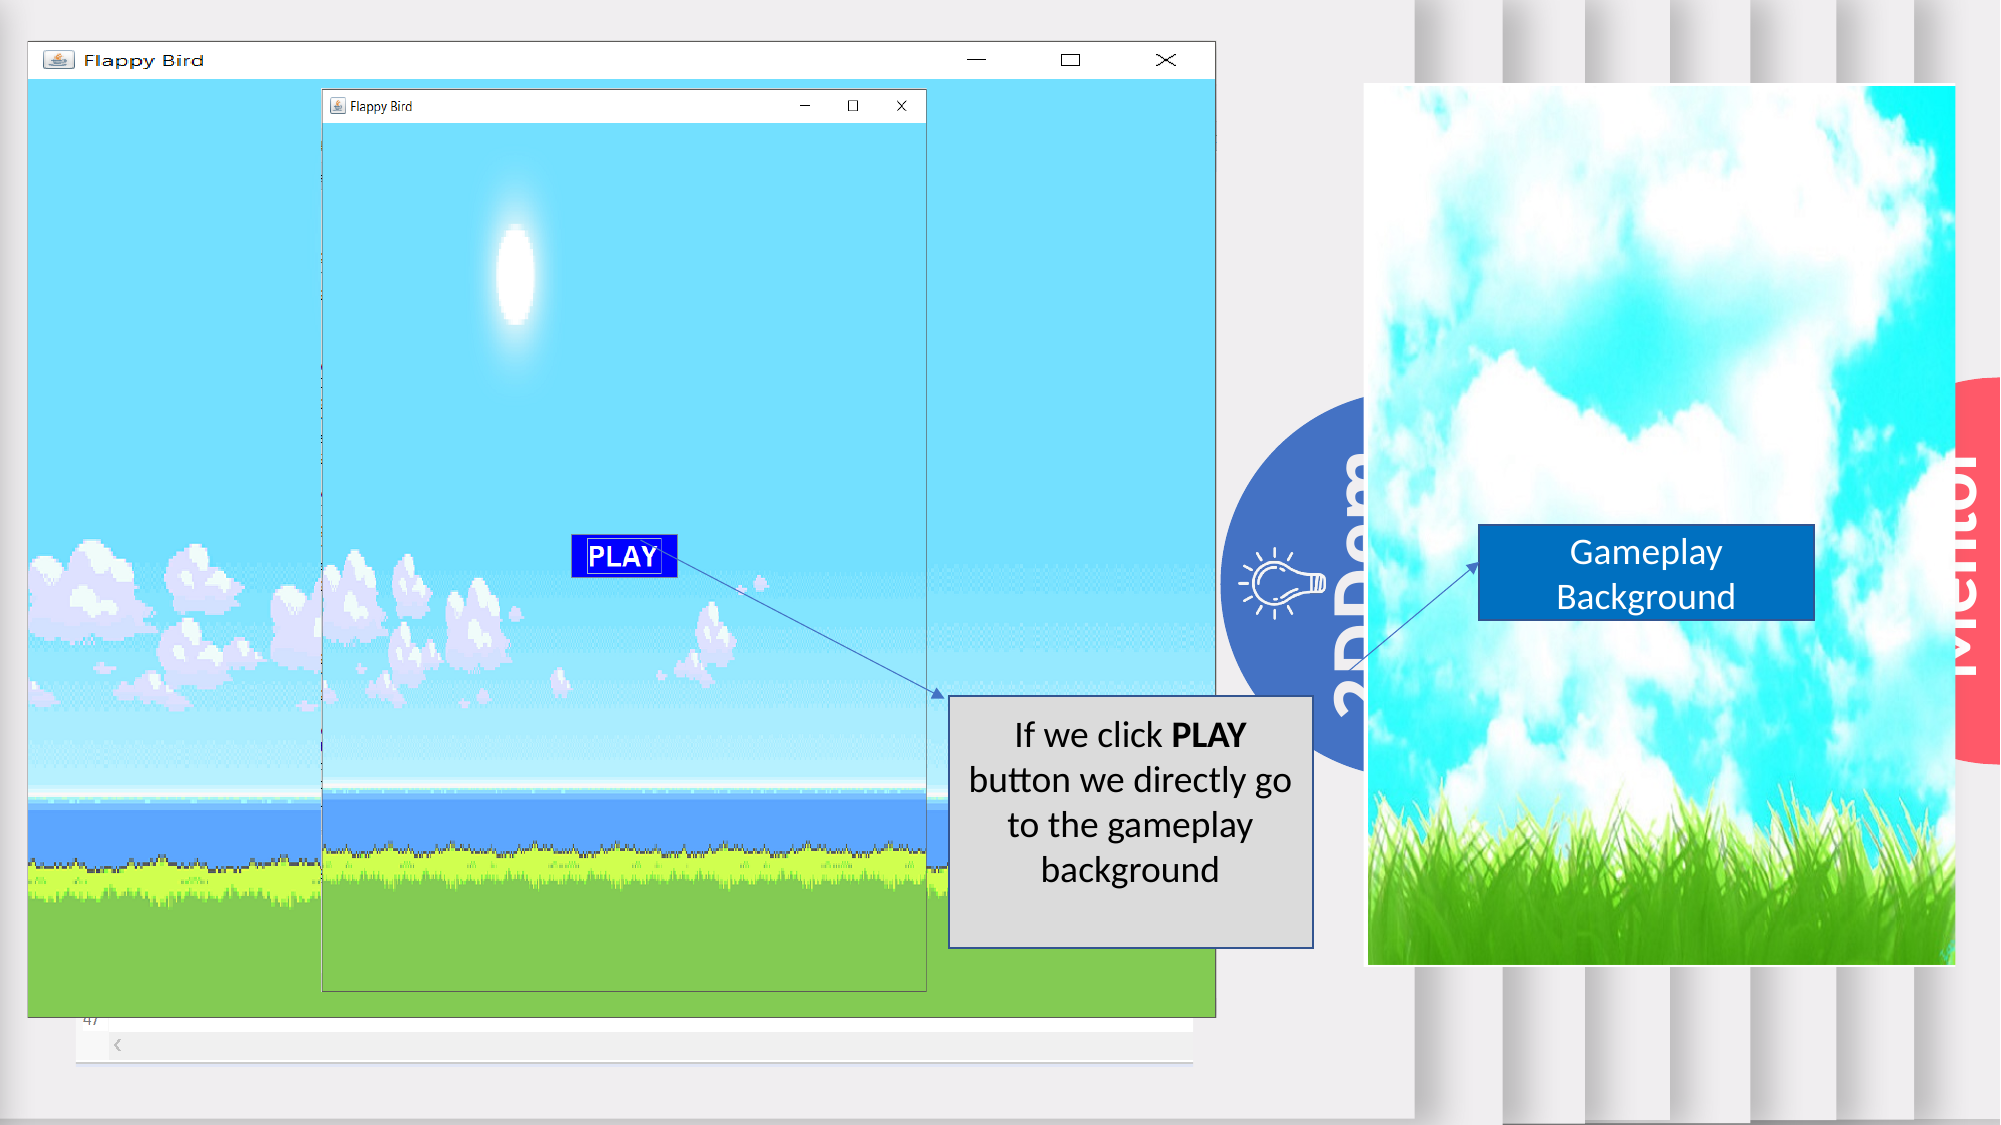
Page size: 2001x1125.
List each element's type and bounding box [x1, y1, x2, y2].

text_box [1922, 0, 2000, 1119]
text_box [1503, 967, 1586, 1124]
text_box [1837, 0, 1922, 83]
text_box [1837, 967, 1922, 1120]
text_box [0, 0, 1415, 1119]
text_box [1670, 0, 1751, 83]
text_box [1586, 967, 1670, 1120]
text_box [1586, 967, 1751, 1124]
text_box [640, 540, 945, 699]
text_box [1751, 967, 1837, 1121]
text_box [1586, 0, 1670, 83]
text_box [0, 967, 1503, 1125]
picture [27, 40, 1217, 1067]
text_box [1503, 0, 1586, 83]
picture [1363, 83, 1956, 967]
text_box [1415, 0, 1503, 83]
text_box [1751, 0, 1837, 83]
text_box [1315, 561, 1480, 699]
